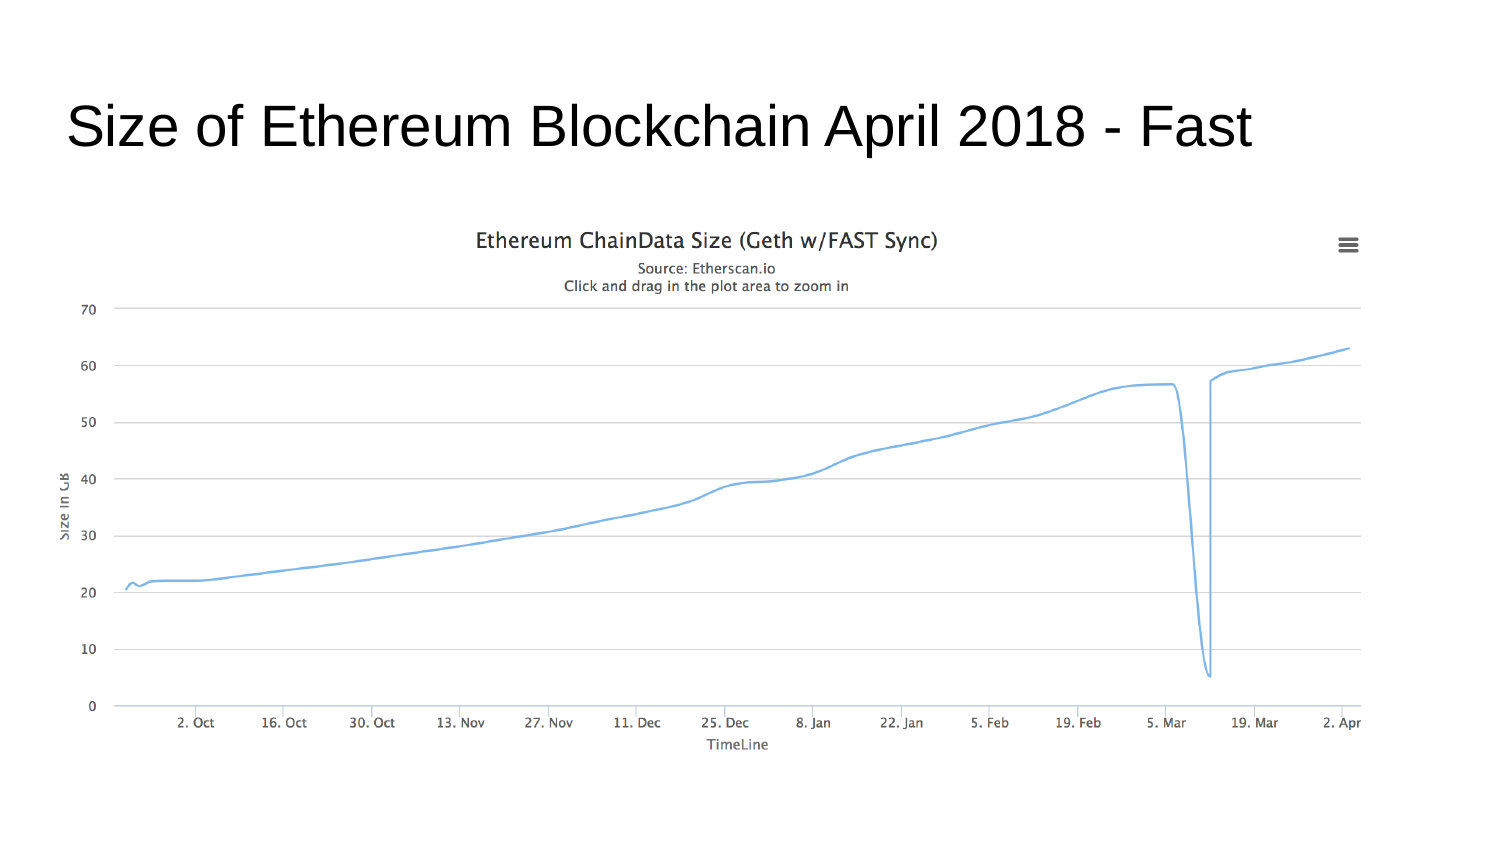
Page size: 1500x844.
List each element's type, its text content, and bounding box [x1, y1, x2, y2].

picture [60, 202, 1375, 755]
title Size of Ethereum Blockchain April 2018 - Fast [51, 72, 1449, 167]
